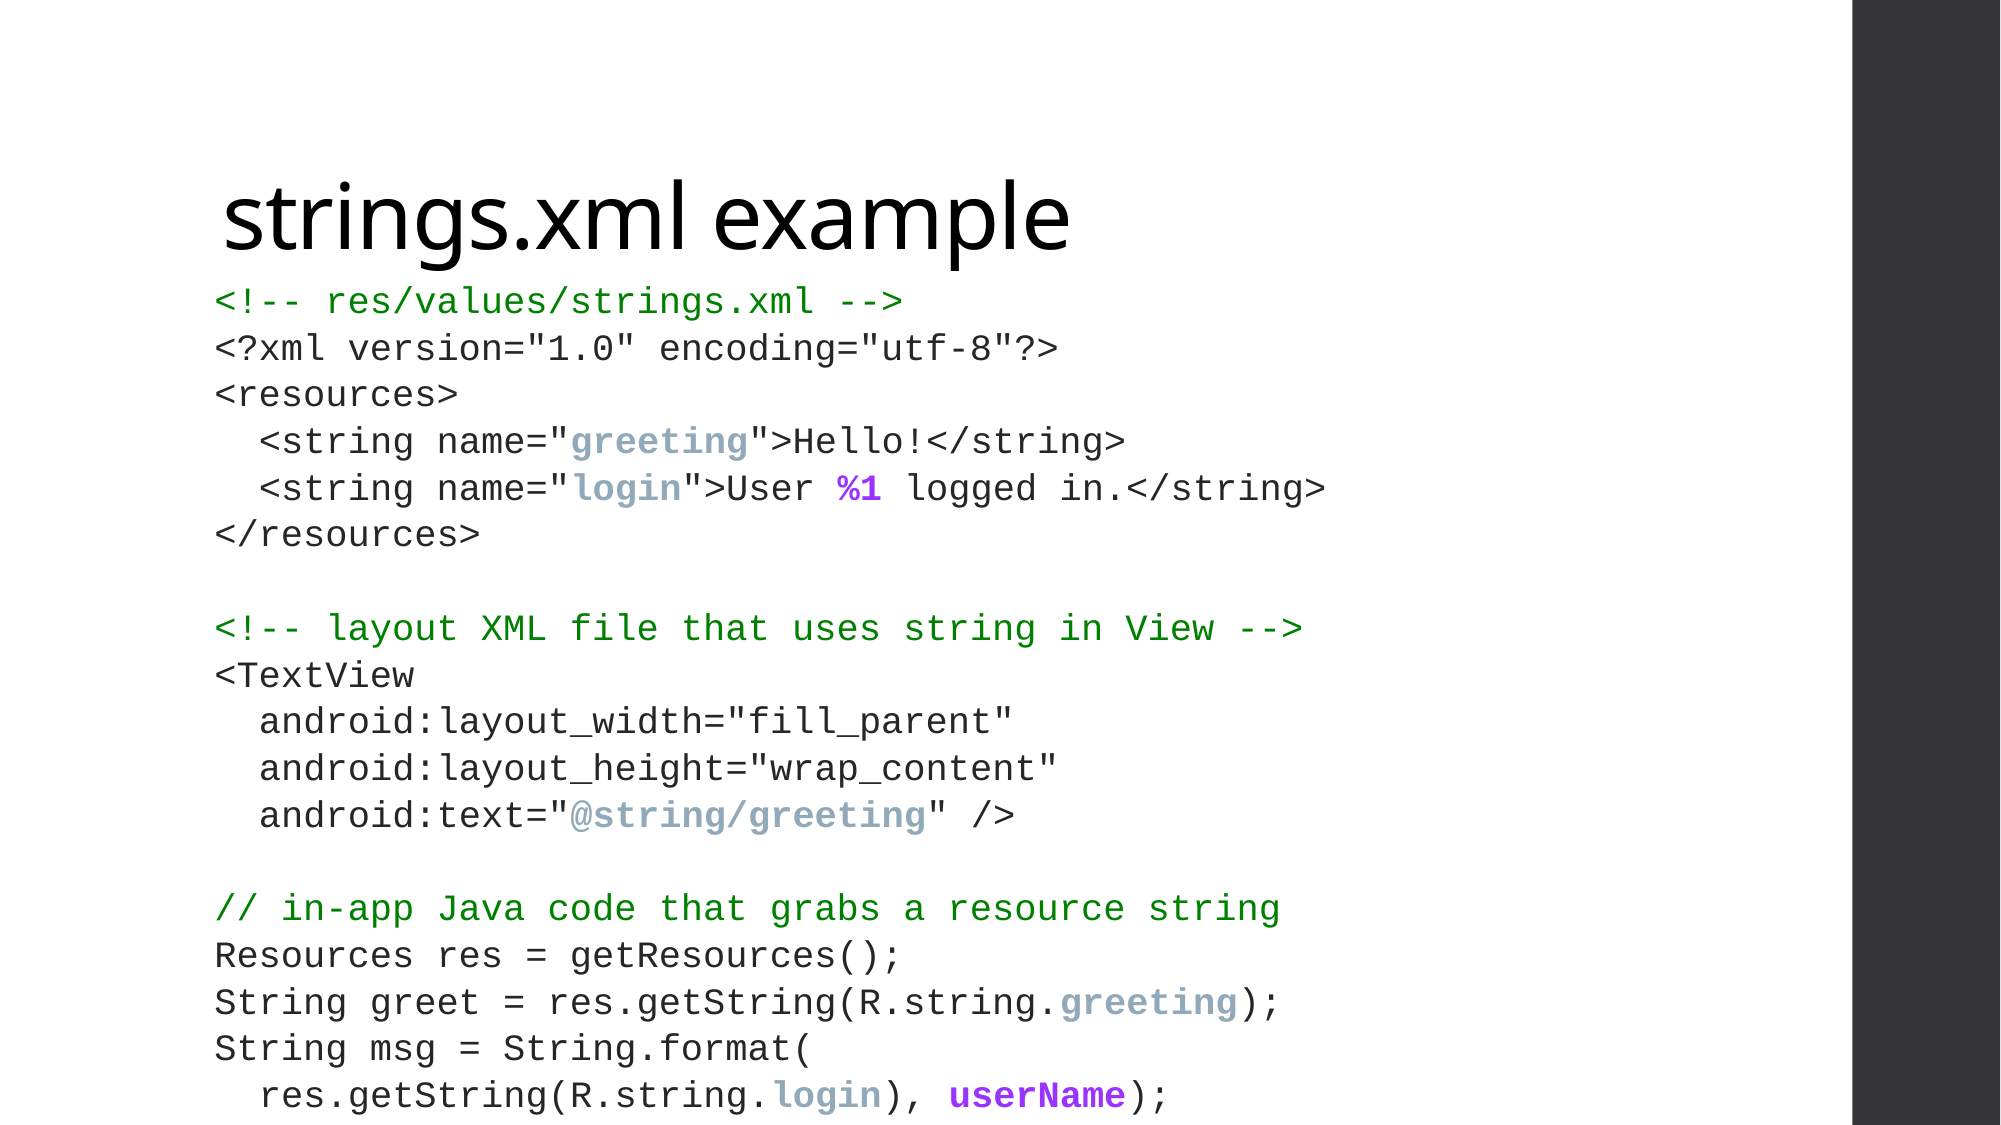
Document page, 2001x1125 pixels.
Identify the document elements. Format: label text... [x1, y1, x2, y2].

text_box <!-- res/values/strings.xml --> <?xml version="1.0" encoding="utf-8"?> <resources> <string name="greeting">Hello!</string> <string name="login">User %1 logged in.</string> </resources> <!-- layout XML file that uses string in View --> <TextView android:layout_width="fill_parent" android:layout_height="wrap_content" android:text="@string/greeting" /> // in-app Java code that grabs a resource string Resources res = getResources(); String greet = res.getString(R.string.greeting); String msg = String.format( res.getString(R.string.login), userName); [156, 277, 1632, 1125]
title strings.xml example [206, 60, 1797, 278]
